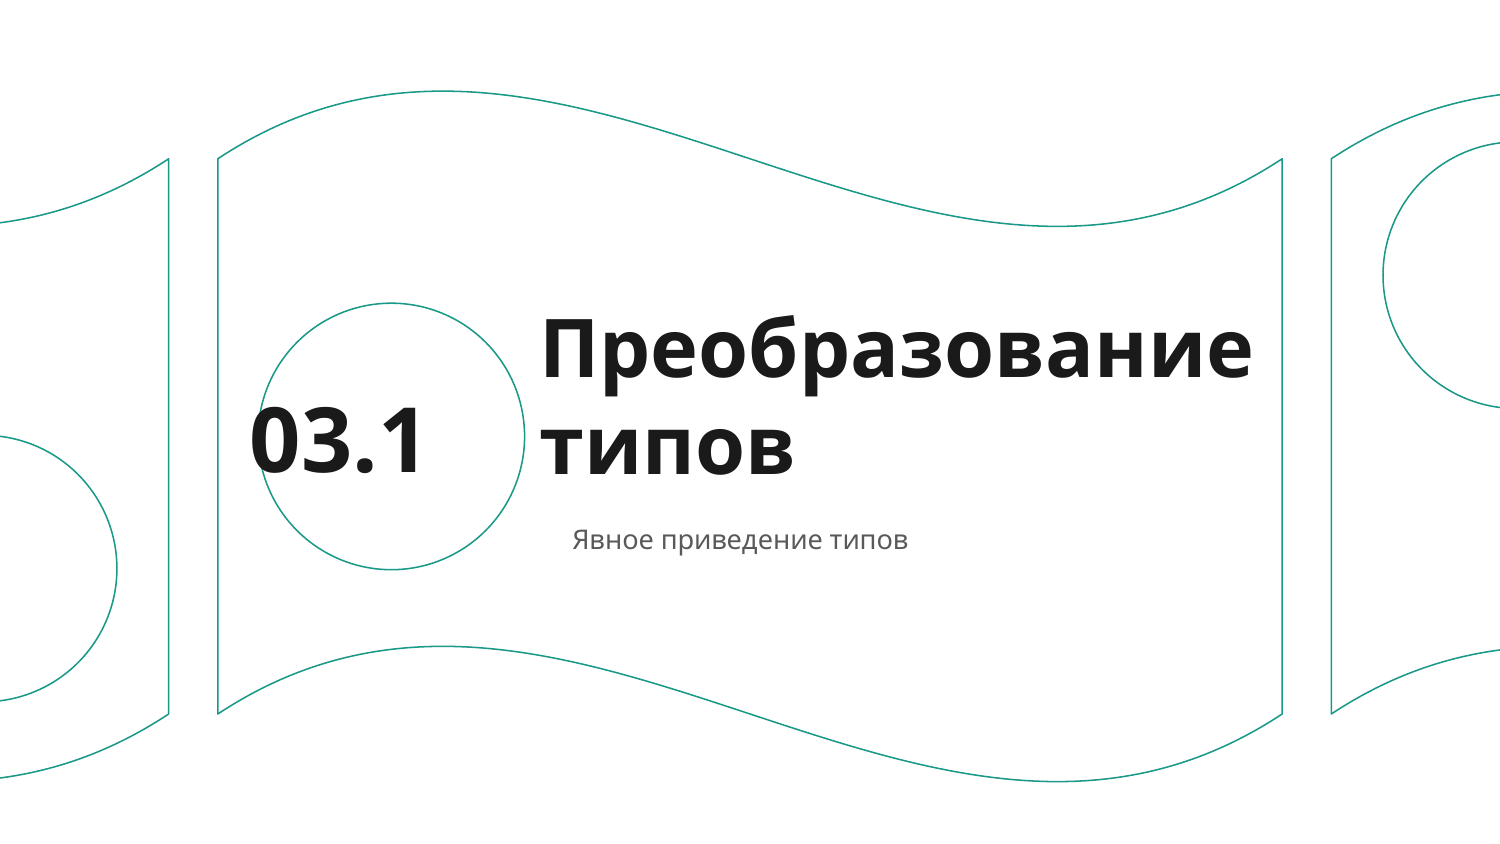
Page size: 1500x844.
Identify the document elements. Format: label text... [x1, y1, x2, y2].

subtitle Явное приведение типов [557, 507, 1156, 592]
text_box [277, 303, 506, 367]
title 03.1 [234, 367, 549, 506]
text_box [277, 506, 505, 570]
title Преобразование типов [524, 281, 1339, 508]
